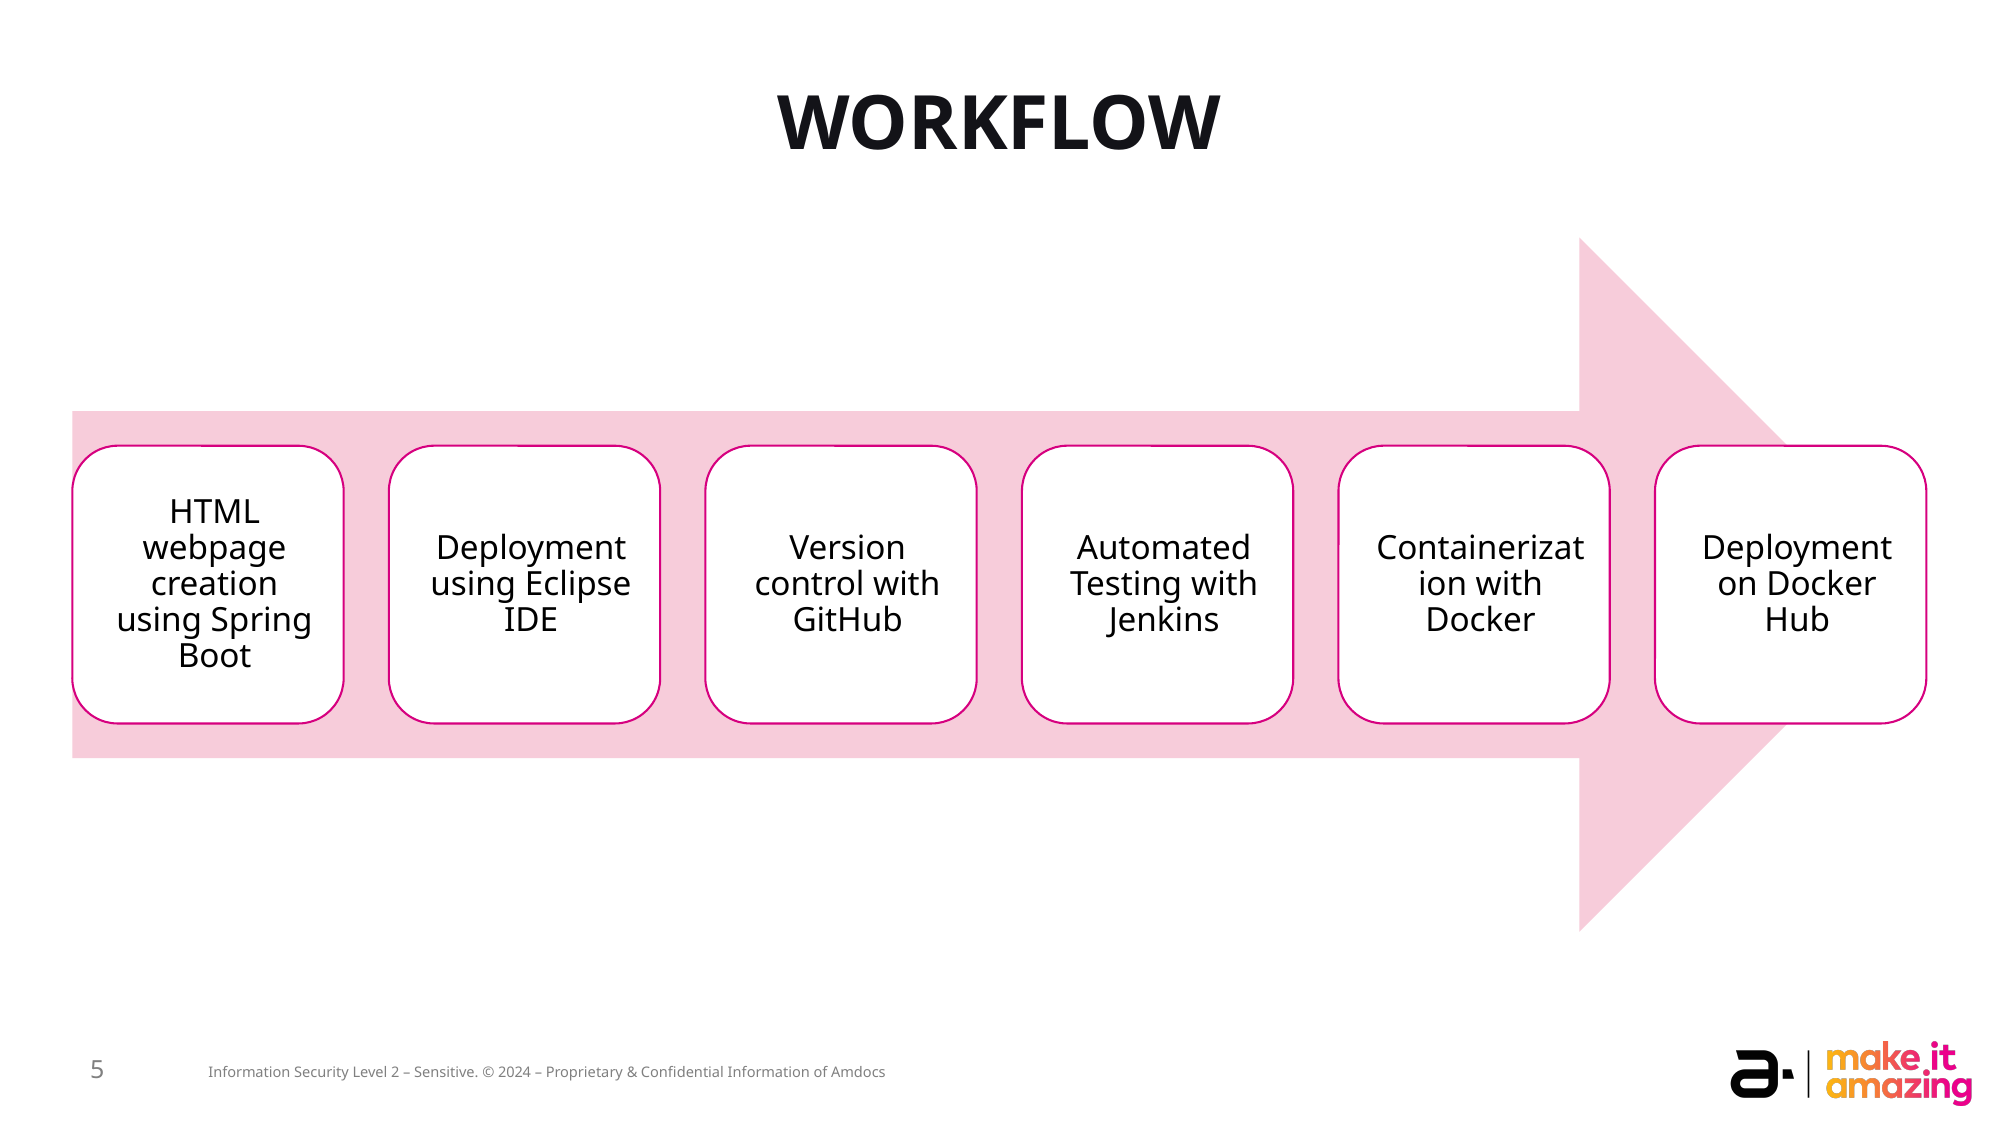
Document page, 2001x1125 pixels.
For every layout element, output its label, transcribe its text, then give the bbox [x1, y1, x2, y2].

title WORKFLOW [89, 73, 1910, 165]
picture [1730, 1041, 1972, 1106]
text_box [72, 237, 1927, 932]
